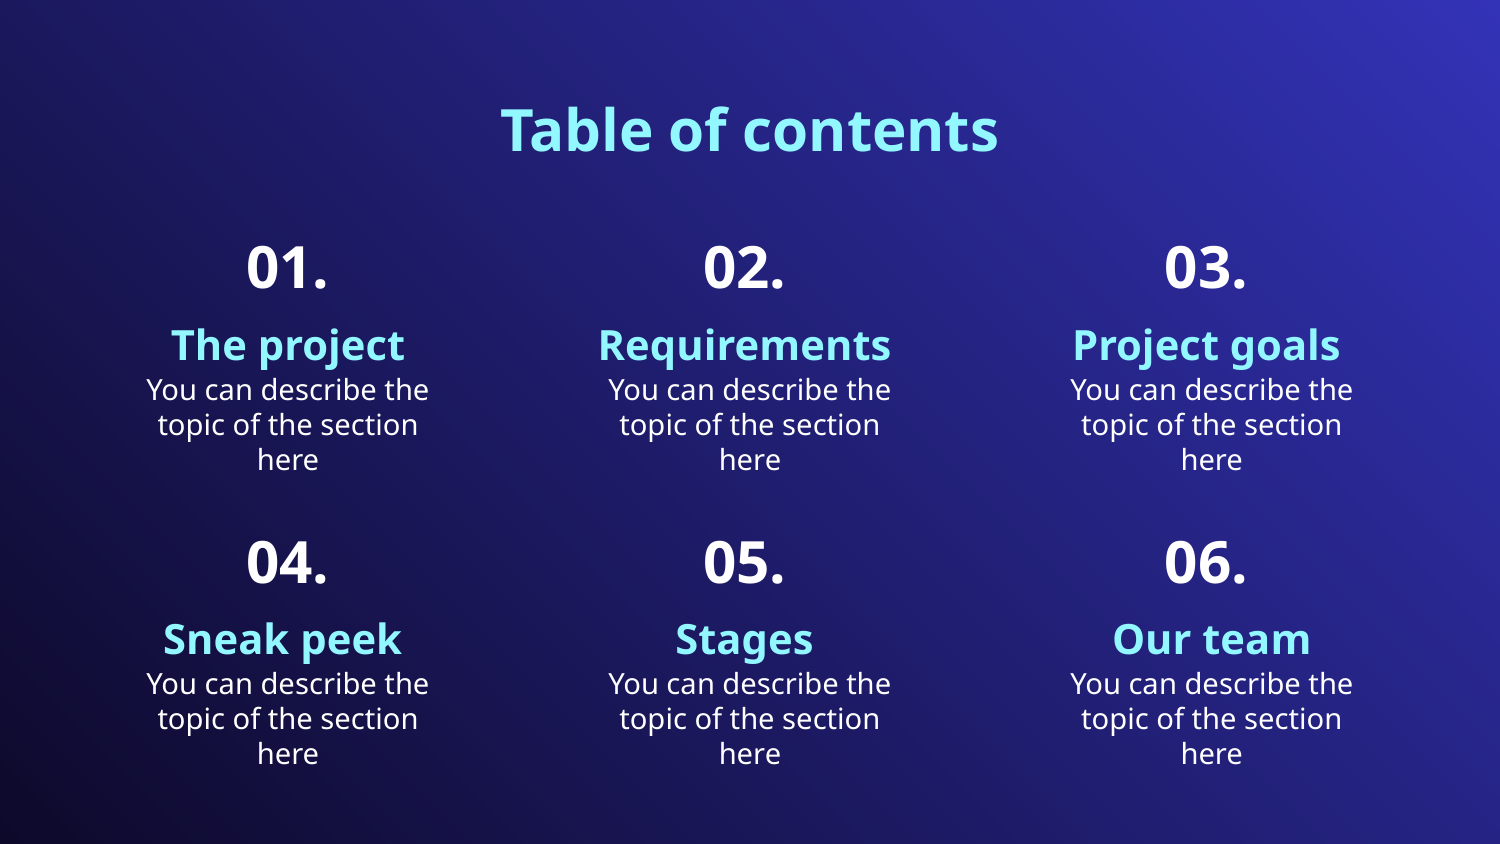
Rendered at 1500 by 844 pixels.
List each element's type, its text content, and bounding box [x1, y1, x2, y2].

subtitle You can describe the topic of the section here [1041, 387, 1382, 461]
title 05. [671, 530, 818, 590]
subtitle You can describe the topic of the section here [118, 387, 458, 461]
title 01. [214, 235, 362, 295]
title The project [118, 300, 458, 387]
title Sneak peek [118, 594, 458, 681]
subtitle You can describe the topic of the section here [580, 387, 920, 461]
title 02. [671, 235, 818, 295]
title 03. [1133, 235, 1280, 295]
subtitle You can describe the topic of the section here [118, 681, 458, 755]
title Requirements [580, 300, 920, 387]
title 06. [1133, 530, 1280, 590]
title Our team [1041, 594, 1382, 681]
subtitle You can describe the topic of the section here [580, 681, 920, 755]
title Project goals [1041, 300, 1382, 387]
subtitle You can describe the topic of the section here [1041, 681, 1382, 755]
title 04. [214, 530, 362, 590]
title Table of contents [118, 88, 1382, 167]
title Stages [580, 594, 920, 681]
